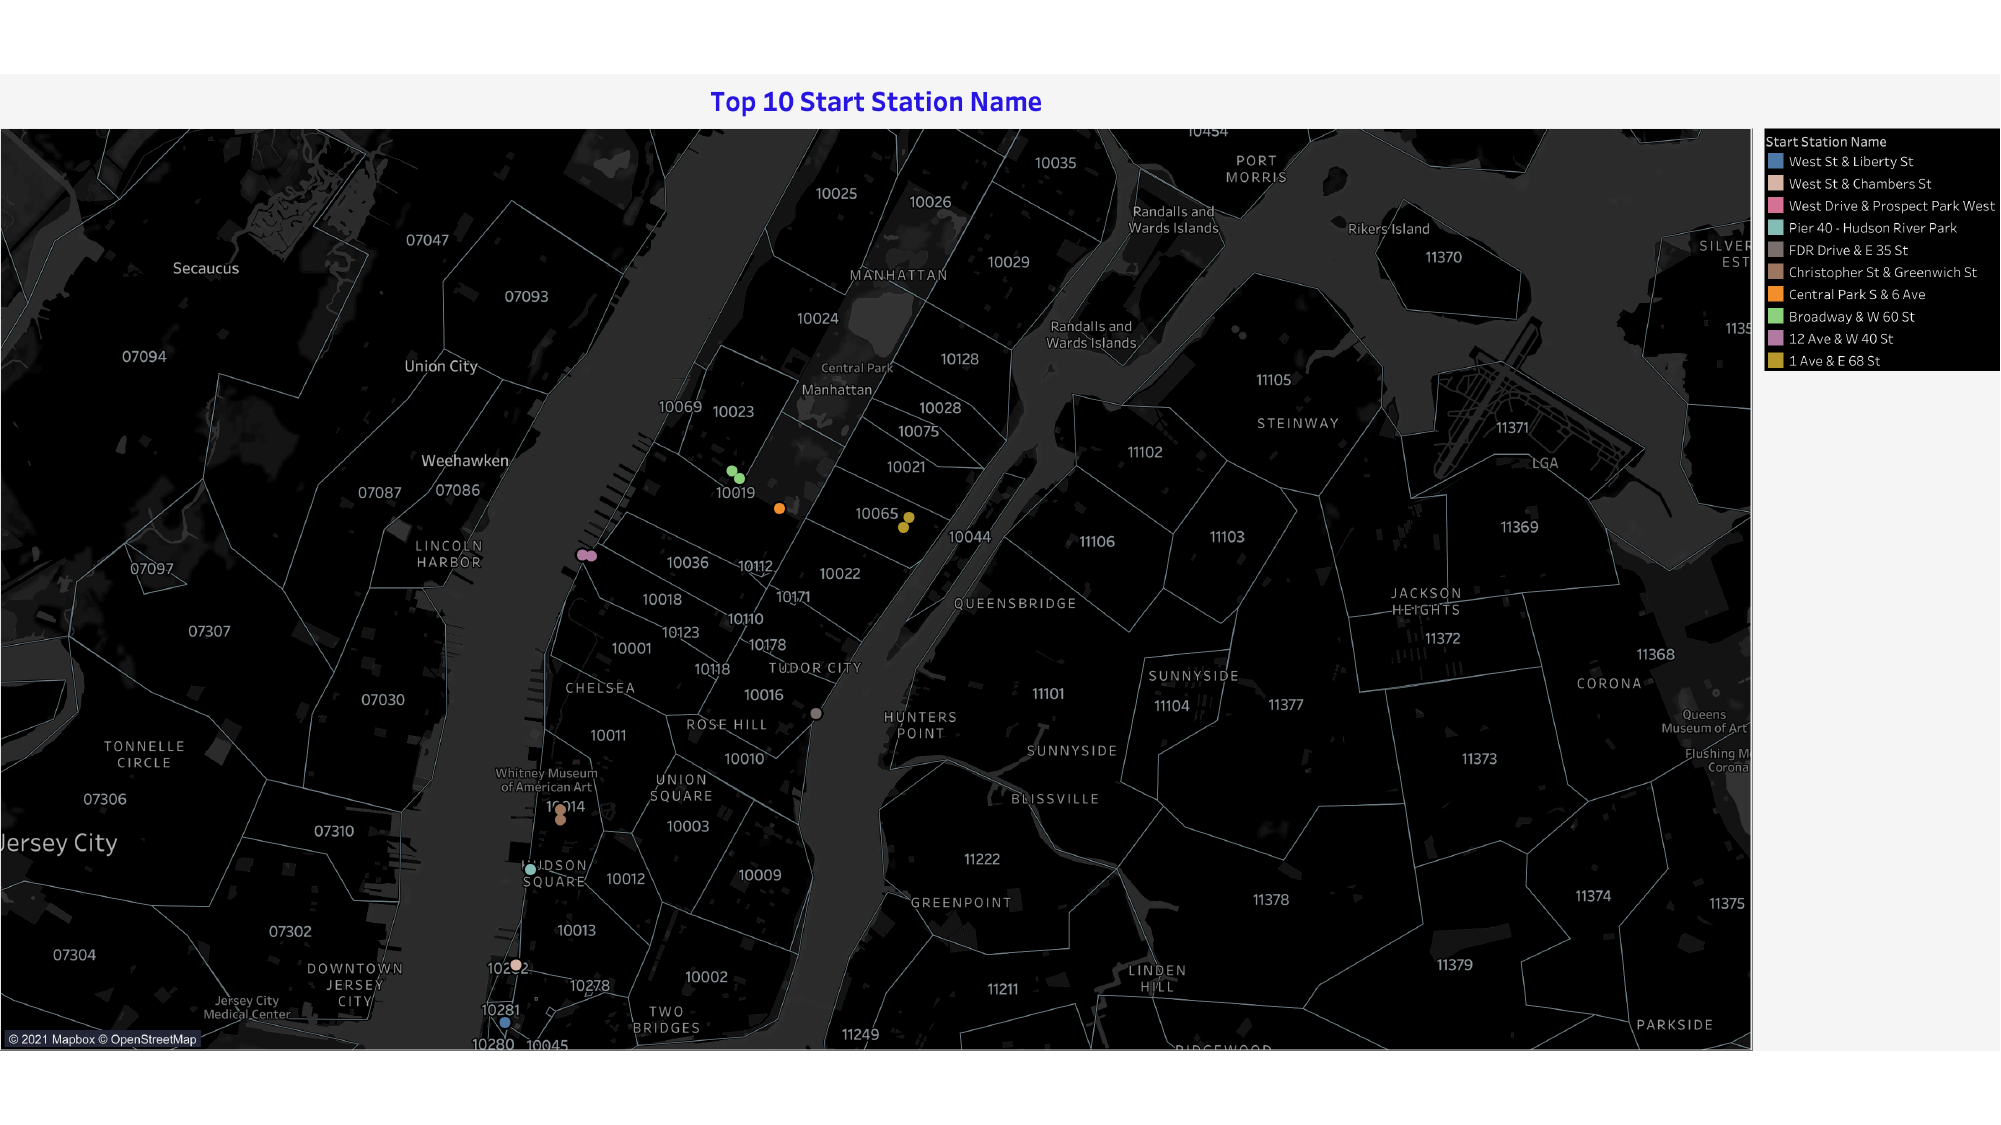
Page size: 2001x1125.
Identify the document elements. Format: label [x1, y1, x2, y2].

picture [0, 74, 2000, 1051]
